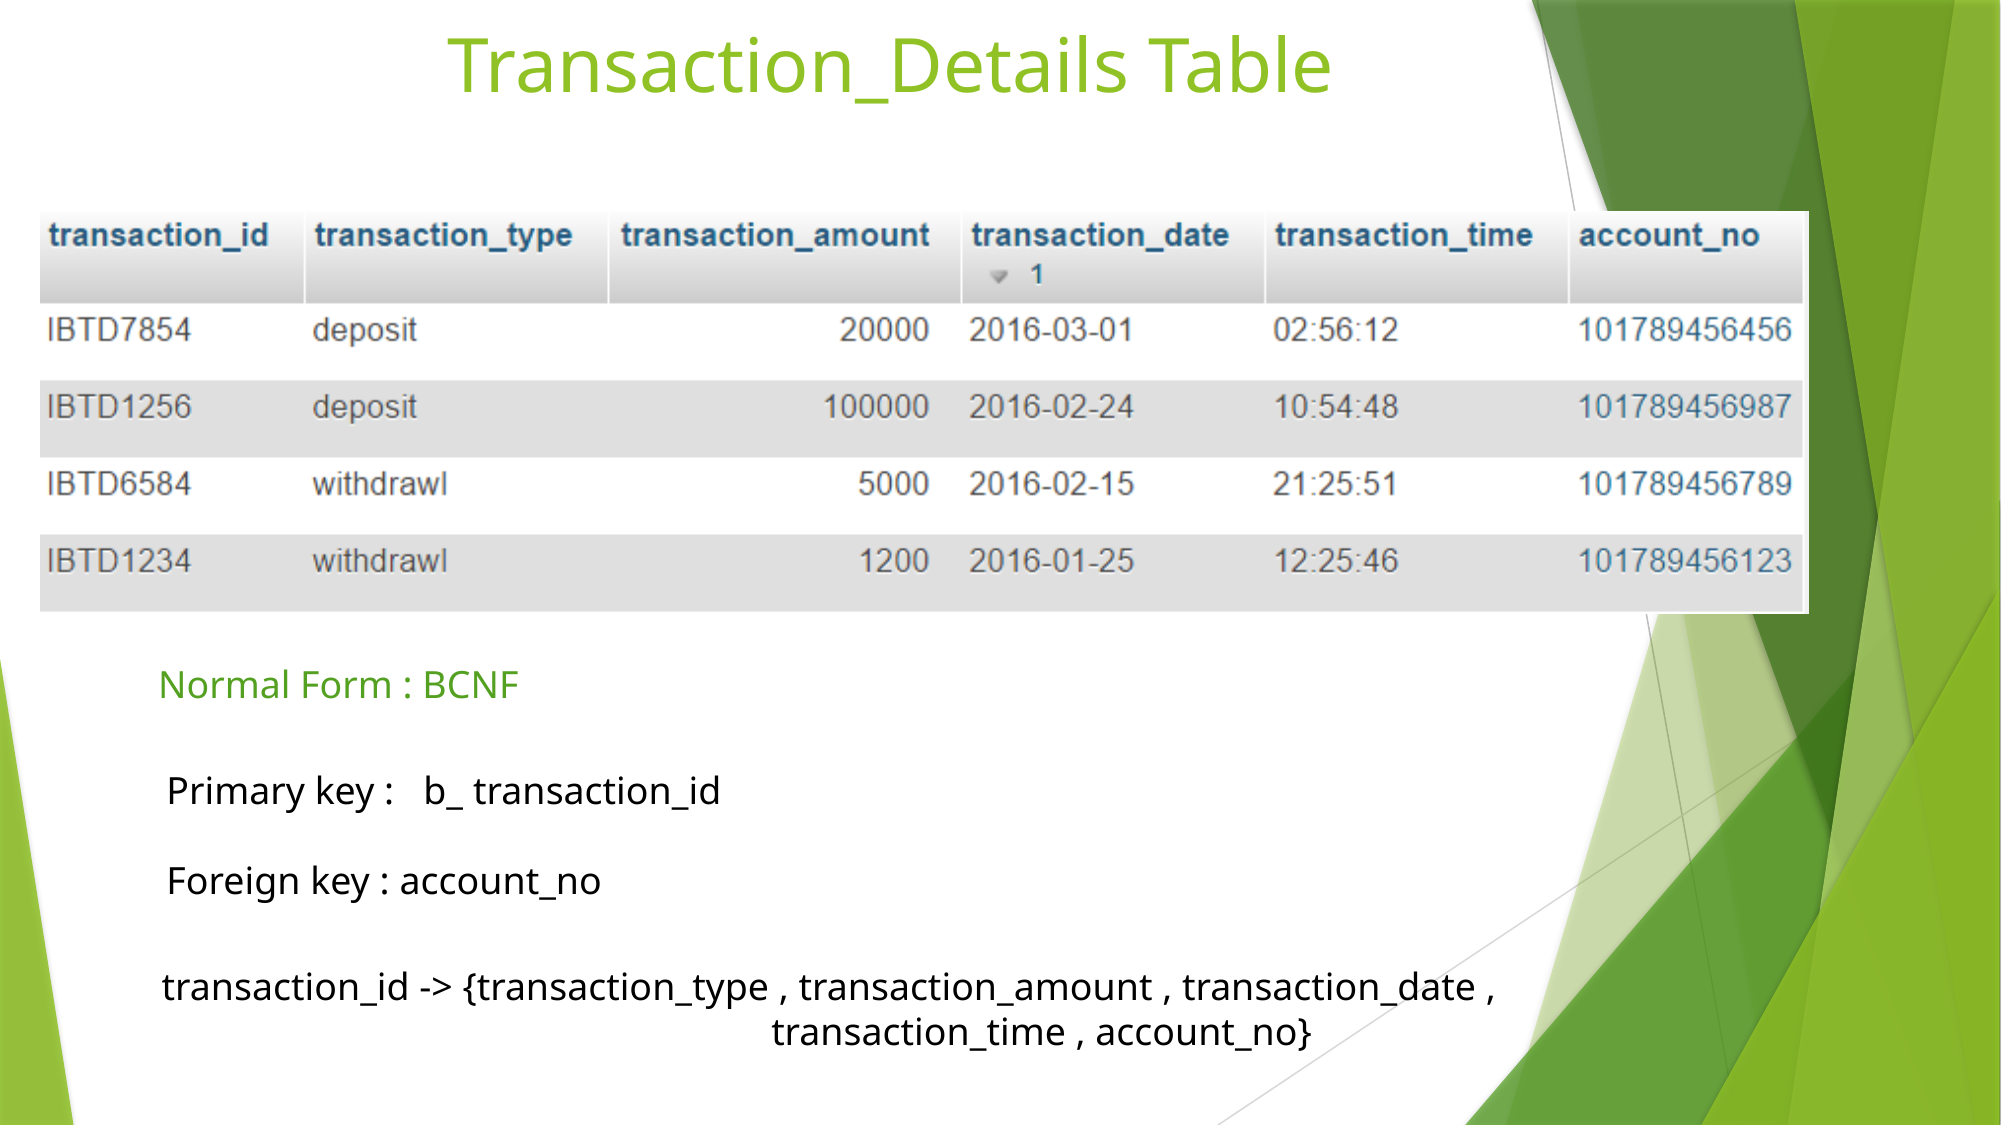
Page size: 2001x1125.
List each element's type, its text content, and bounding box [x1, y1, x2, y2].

text_box transaction_id -> {transaction_type , transaction_amount , transaction_date , transaction_time , account_no} [146, 910, 1512, 1061]
text_box Normal Form : BCNF [143, 654, 534, 714]
text_box Primary key : b_ transaction_id Foreign key : account_no [151, 759, 747, 910]
picture [39, 210, 1810, 614]
text_box Transaction_Details Table [432, 9, 1350, 115]
